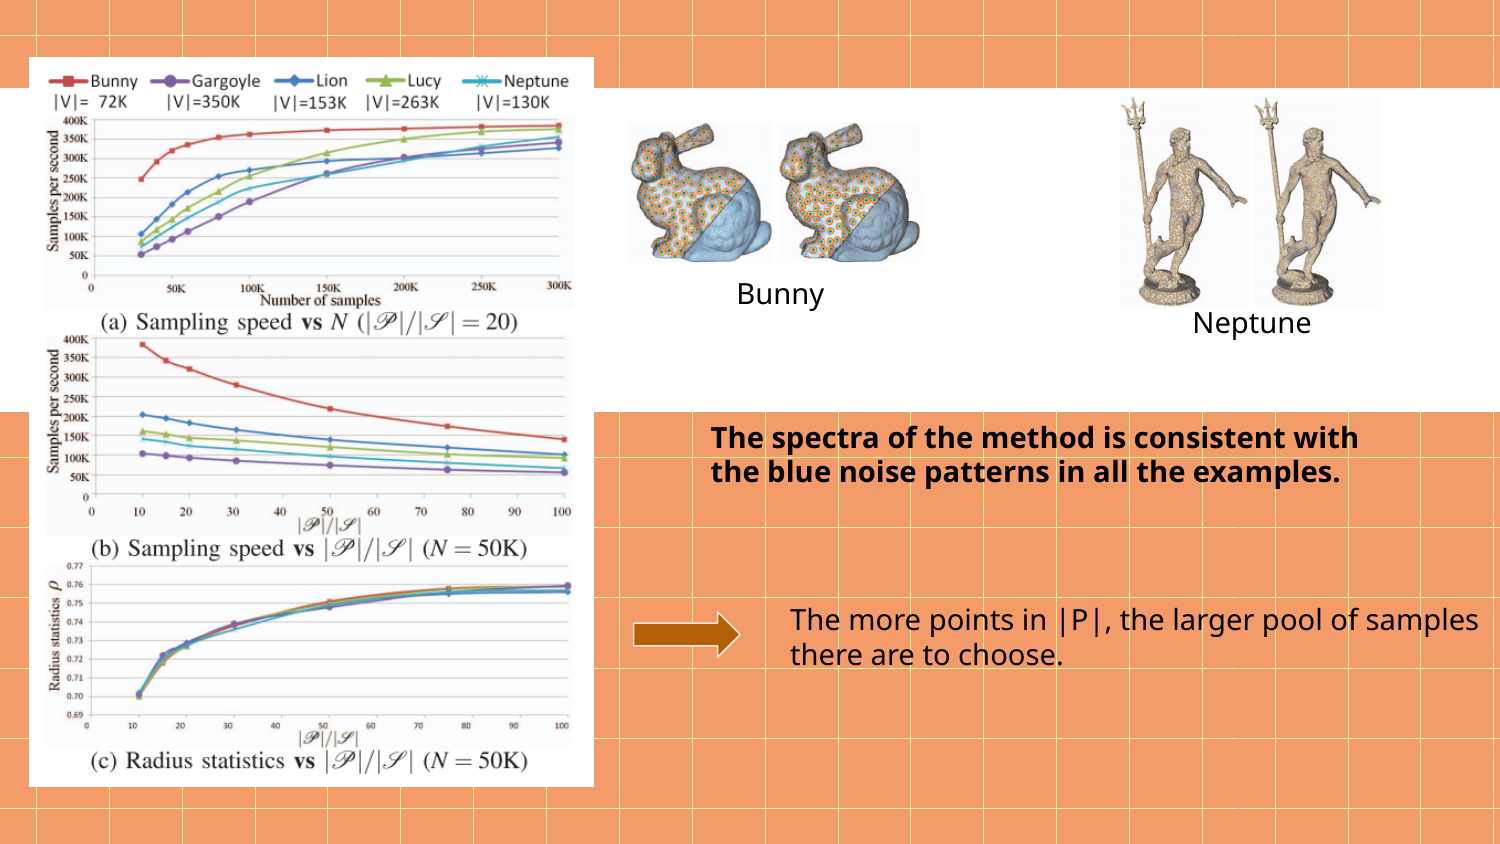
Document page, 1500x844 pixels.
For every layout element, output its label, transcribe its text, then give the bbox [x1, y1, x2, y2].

text_box Bunny [721, 281, 842, 306]
text_box The more points in |P|, the larger pool of samples there are to choose. [775, 586, 1500, 683]
text_box Neptune [1177, 325, 1334, 336]
picture [624, 101, 938, 273]
picture [1117, 90, 1394, 318]
text_box The spectra of the method is consistent with the blue noise patterns in all the examples. [695, 403, 1421, 500]
picture [29, 56, 594, 787]
text_box [633, 611, 741, 658]
